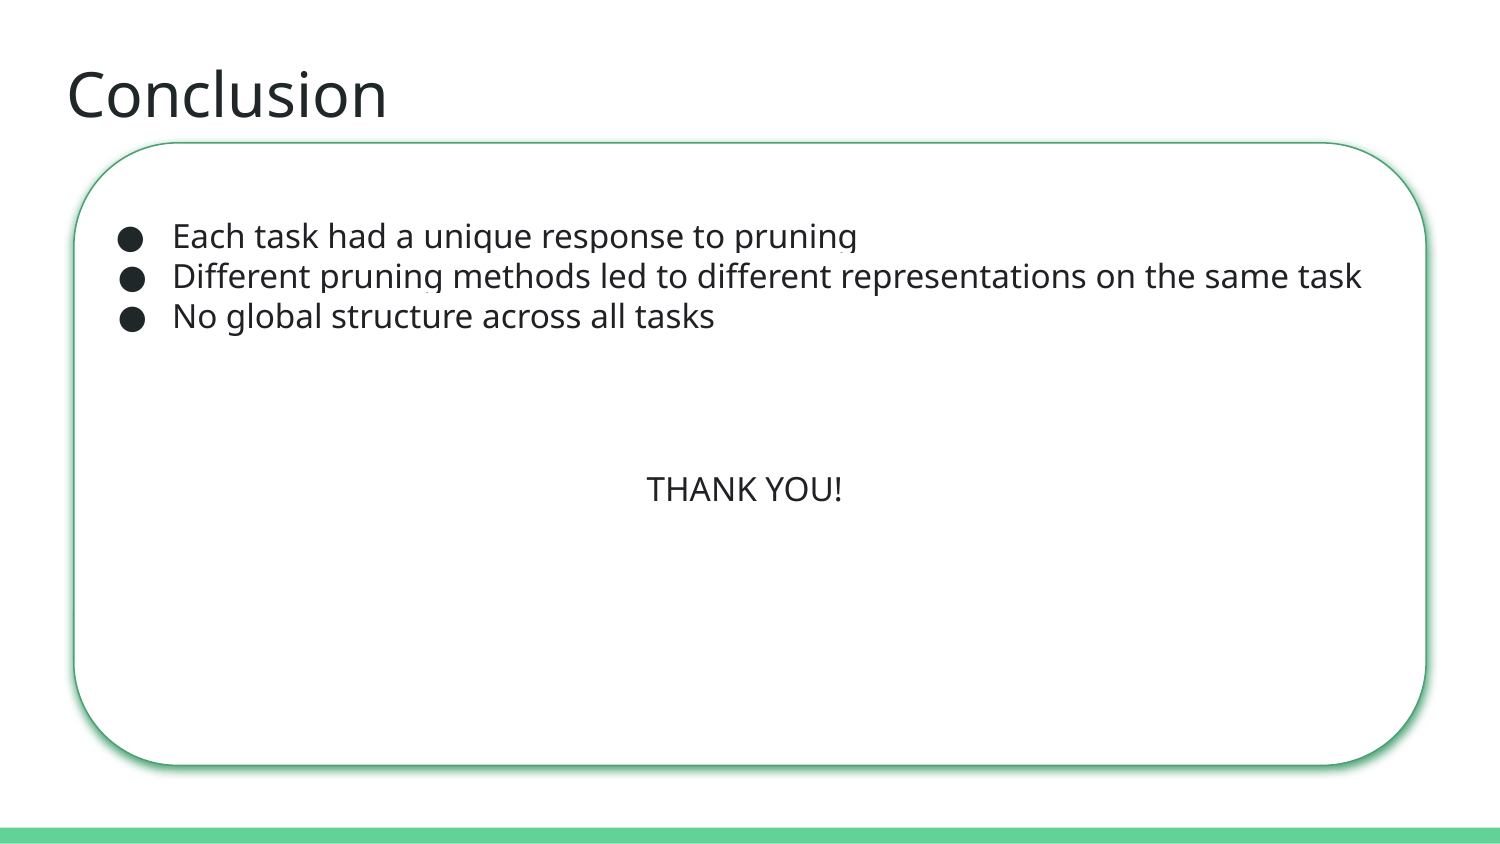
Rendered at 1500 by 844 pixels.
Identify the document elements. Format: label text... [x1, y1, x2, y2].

text_box [84, 142, 1427, 721]
text_box [73, 206, 82, 703]
title Conclusion [51, 40, 1449, 135]
text_box THANK YOU! [261, 453, 1228, 620]
text_box Each task had a unique response to pruning Different pruning methods led to different representations on the same task No global structure across all tasks [82, 200, 1408, 746]
text_box [117, 746, 1383, 766]
